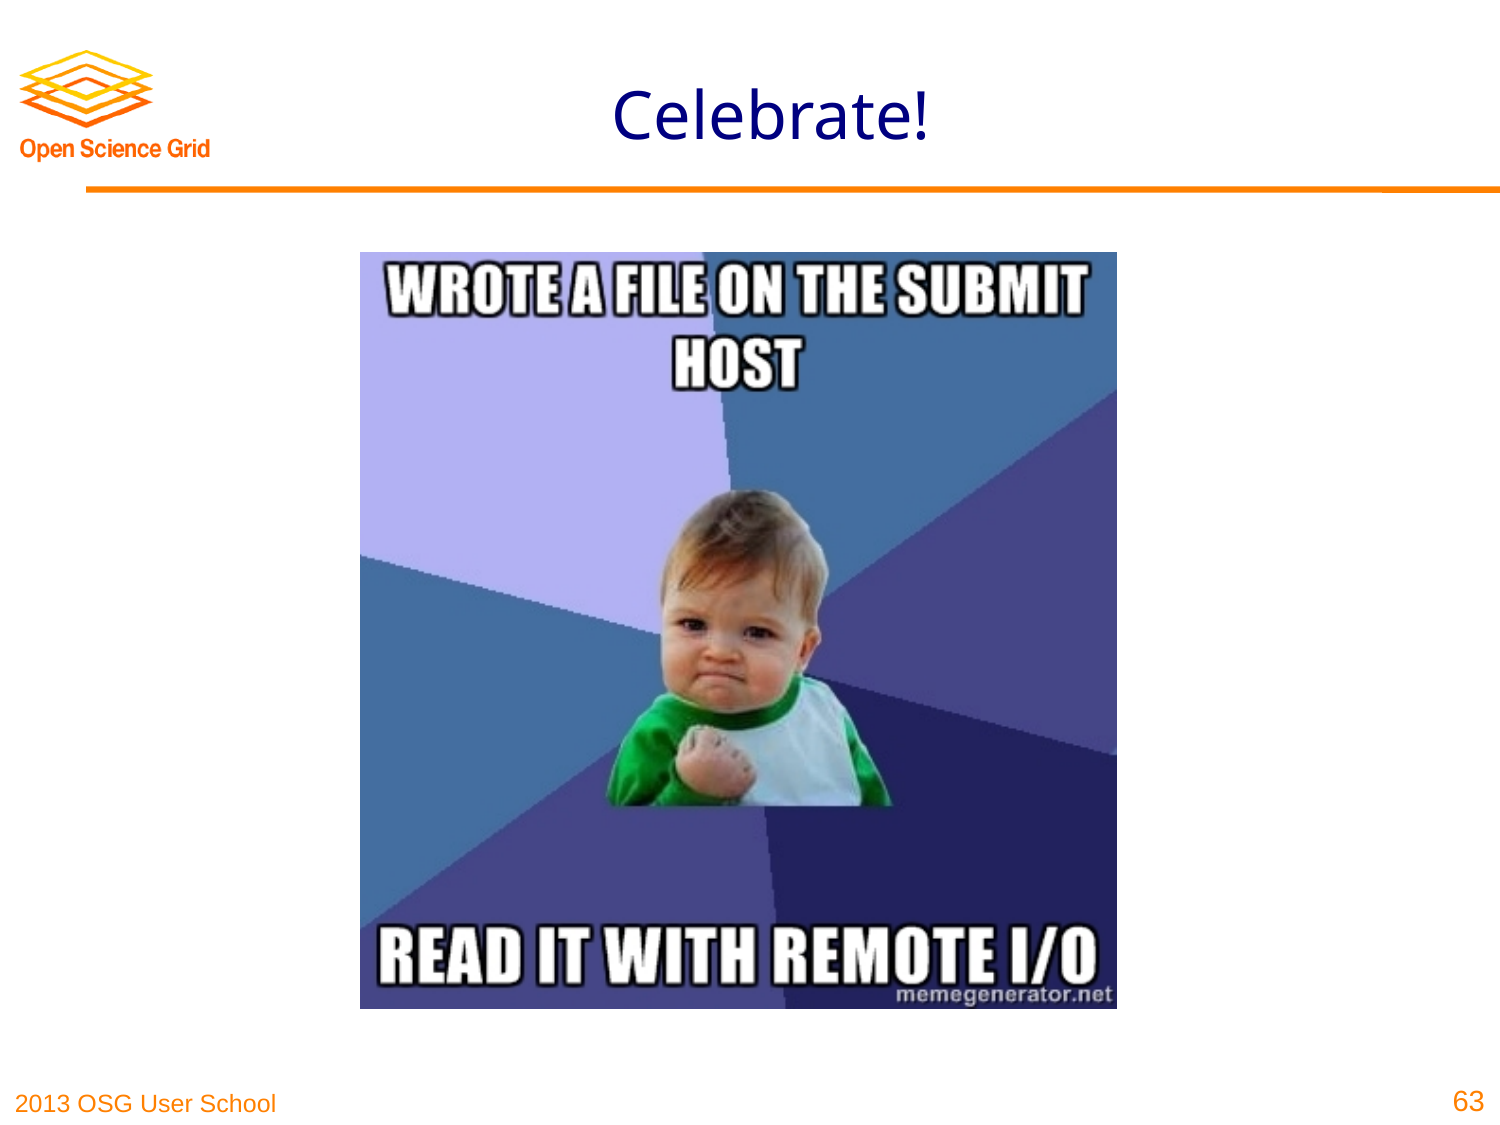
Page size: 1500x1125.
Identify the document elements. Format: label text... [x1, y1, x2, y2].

picture [360, 251, 1117, 1009]
slide_number 63 [1430, 1049, 1500, 1125]
title Celebrate! [201, 18, 1342, 207]
picture [0, 27, 201, 179]
